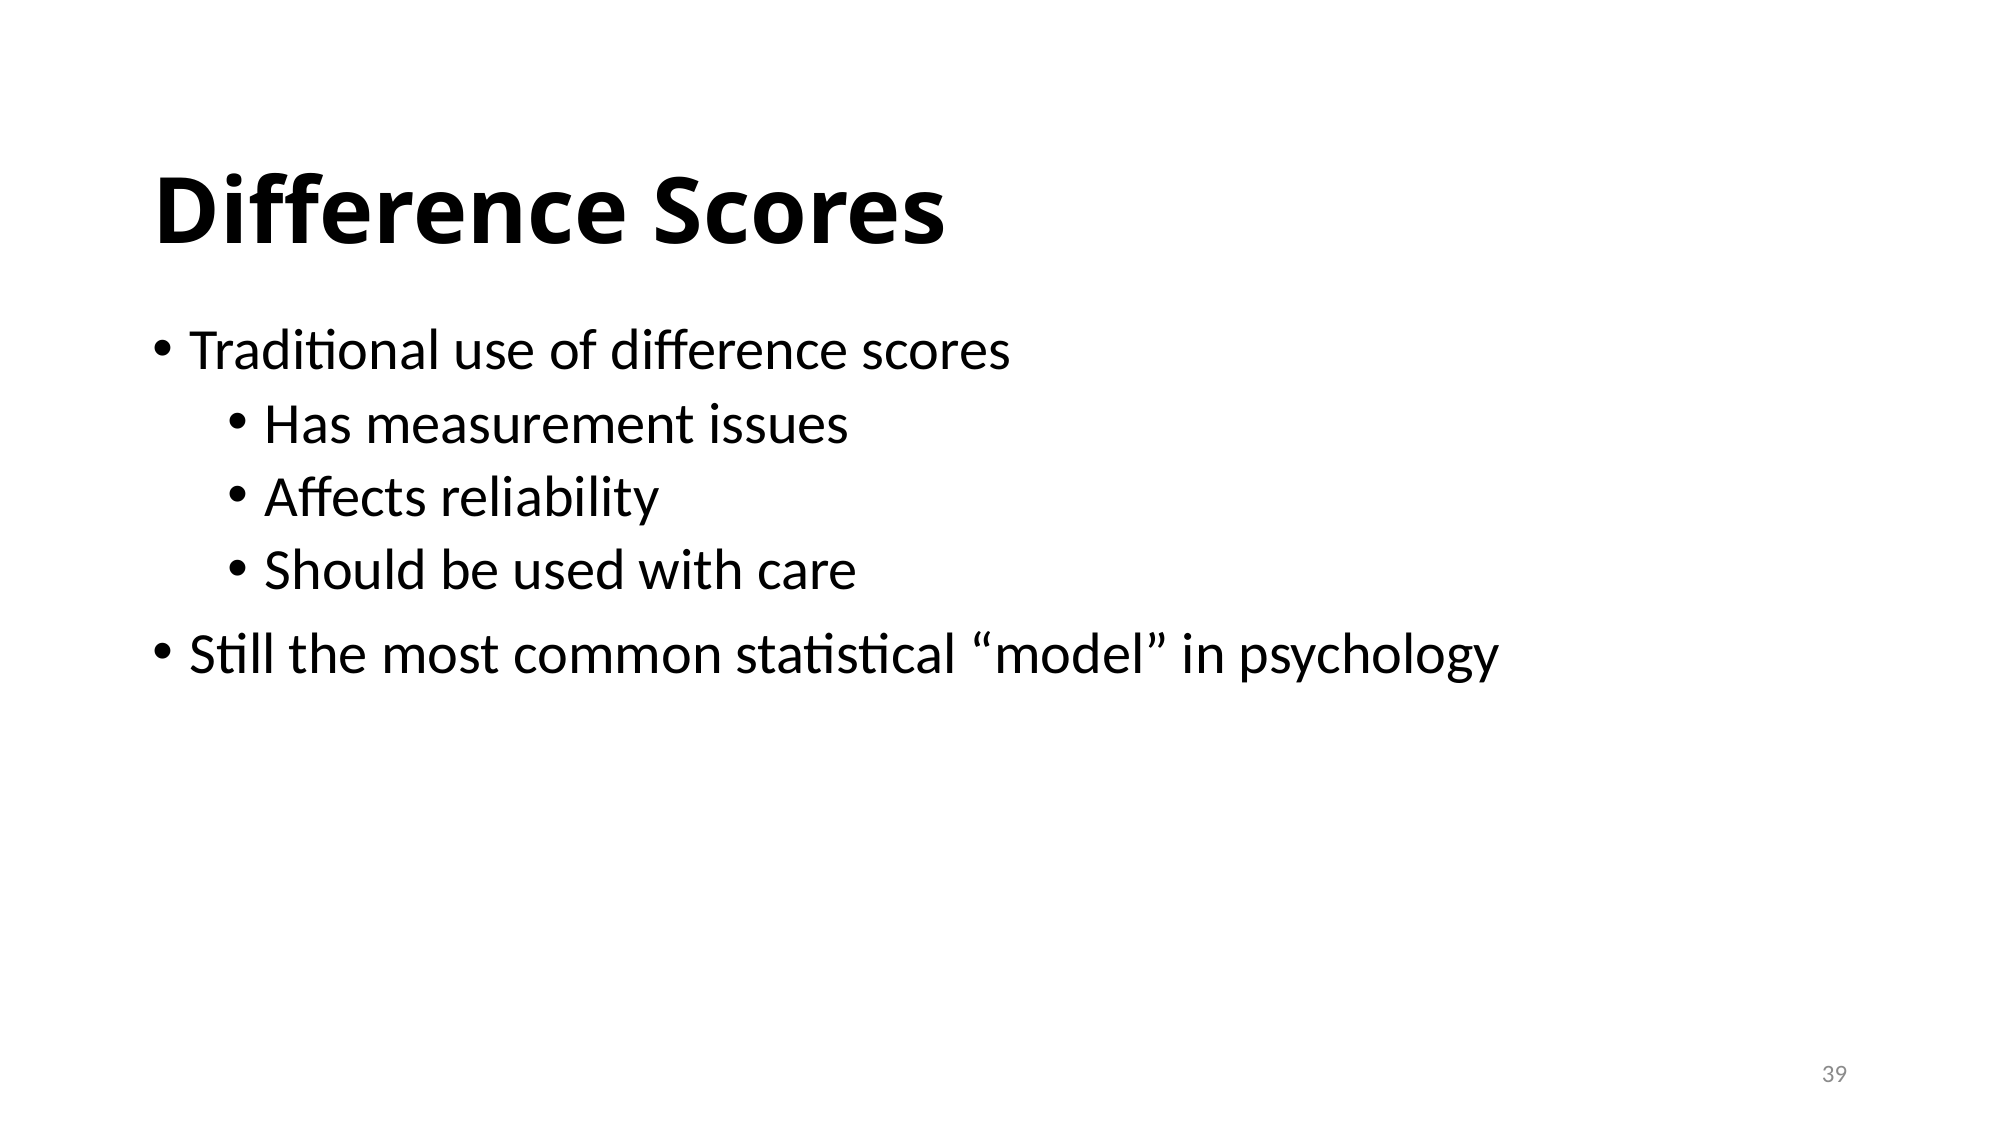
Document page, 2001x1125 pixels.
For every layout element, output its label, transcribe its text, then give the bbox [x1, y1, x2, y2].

slide_number 39 [1412, 1042, 1863, 1103]
list Traditional use of difference scores Has measurement issues Affects reliability Should be used with care Still the most common statistical “model” in psychology [137, 312, 1796, 1056]
list Difference Scores [137, 157, 1788, 311]
